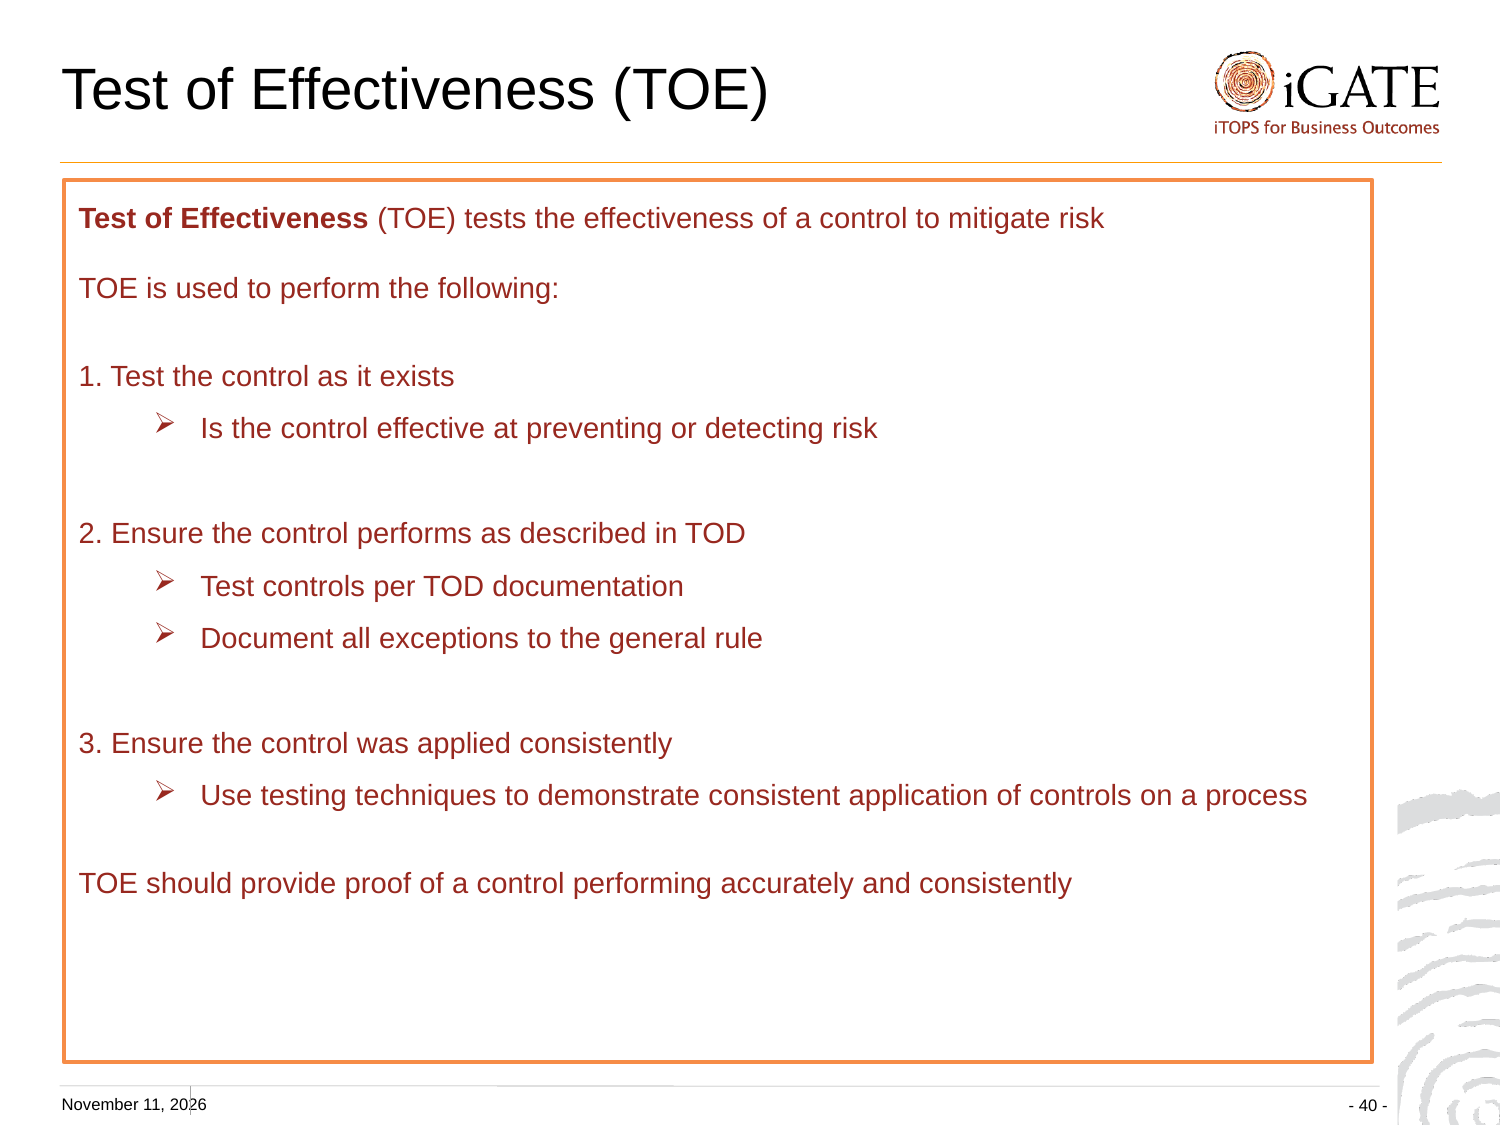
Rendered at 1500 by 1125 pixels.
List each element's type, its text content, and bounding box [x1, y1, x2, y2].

picture [1207, 43, 1446, 141]
text_box [62, 178, 1374, 1064]
text_box Test of Effectiveness (TOE) tests the effectiveness of a control to mitigate risk TOE is used to perform the following: 1. Test the control as it exists Is the control effective at preventing or detecting risk 2. Ensure the control performs as described in TOD Test controls per TOD documentation Document all exceptions to the general rule 3. Ensure the control was applied consistently Use testing techniques to demonstrate consistent application of controls on a process TOE should provide proof of a control performing accurately and consistently [63, 192, 1373, 907]
title Test of Effectiveness (TOE) [46, 23, 1149, 160]
picture [1397, 786, 1500, 1125]
